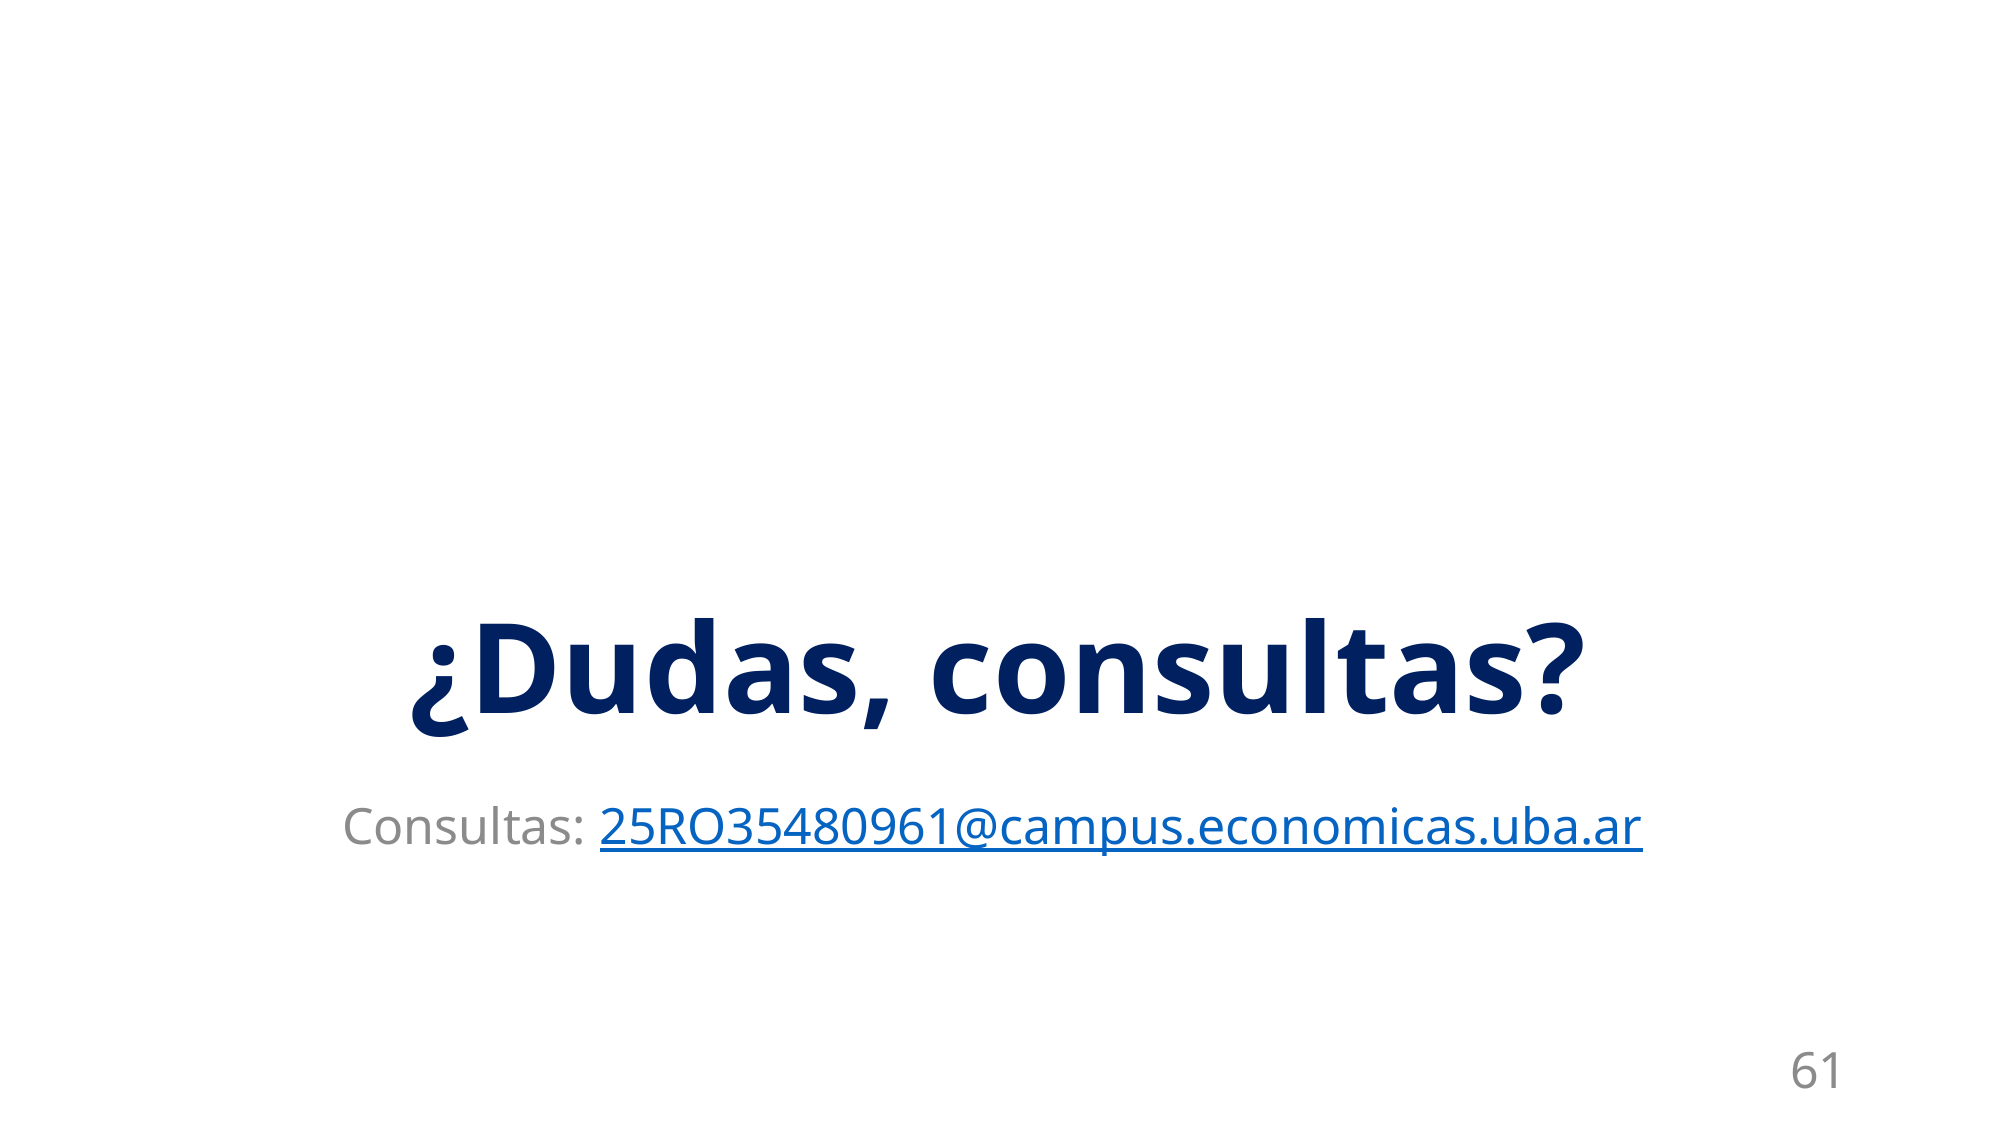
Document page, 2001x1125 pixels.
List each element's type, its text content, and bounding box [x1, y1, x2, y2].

slide_number 61 [1412, 1042, 1863, 1103]
title ¿Dudas, consultas? [136, 280, 1862, 749]
list Consultas: 25RO35480961@campus.economicas.uba.ar [136, 752, 1862, 999]
